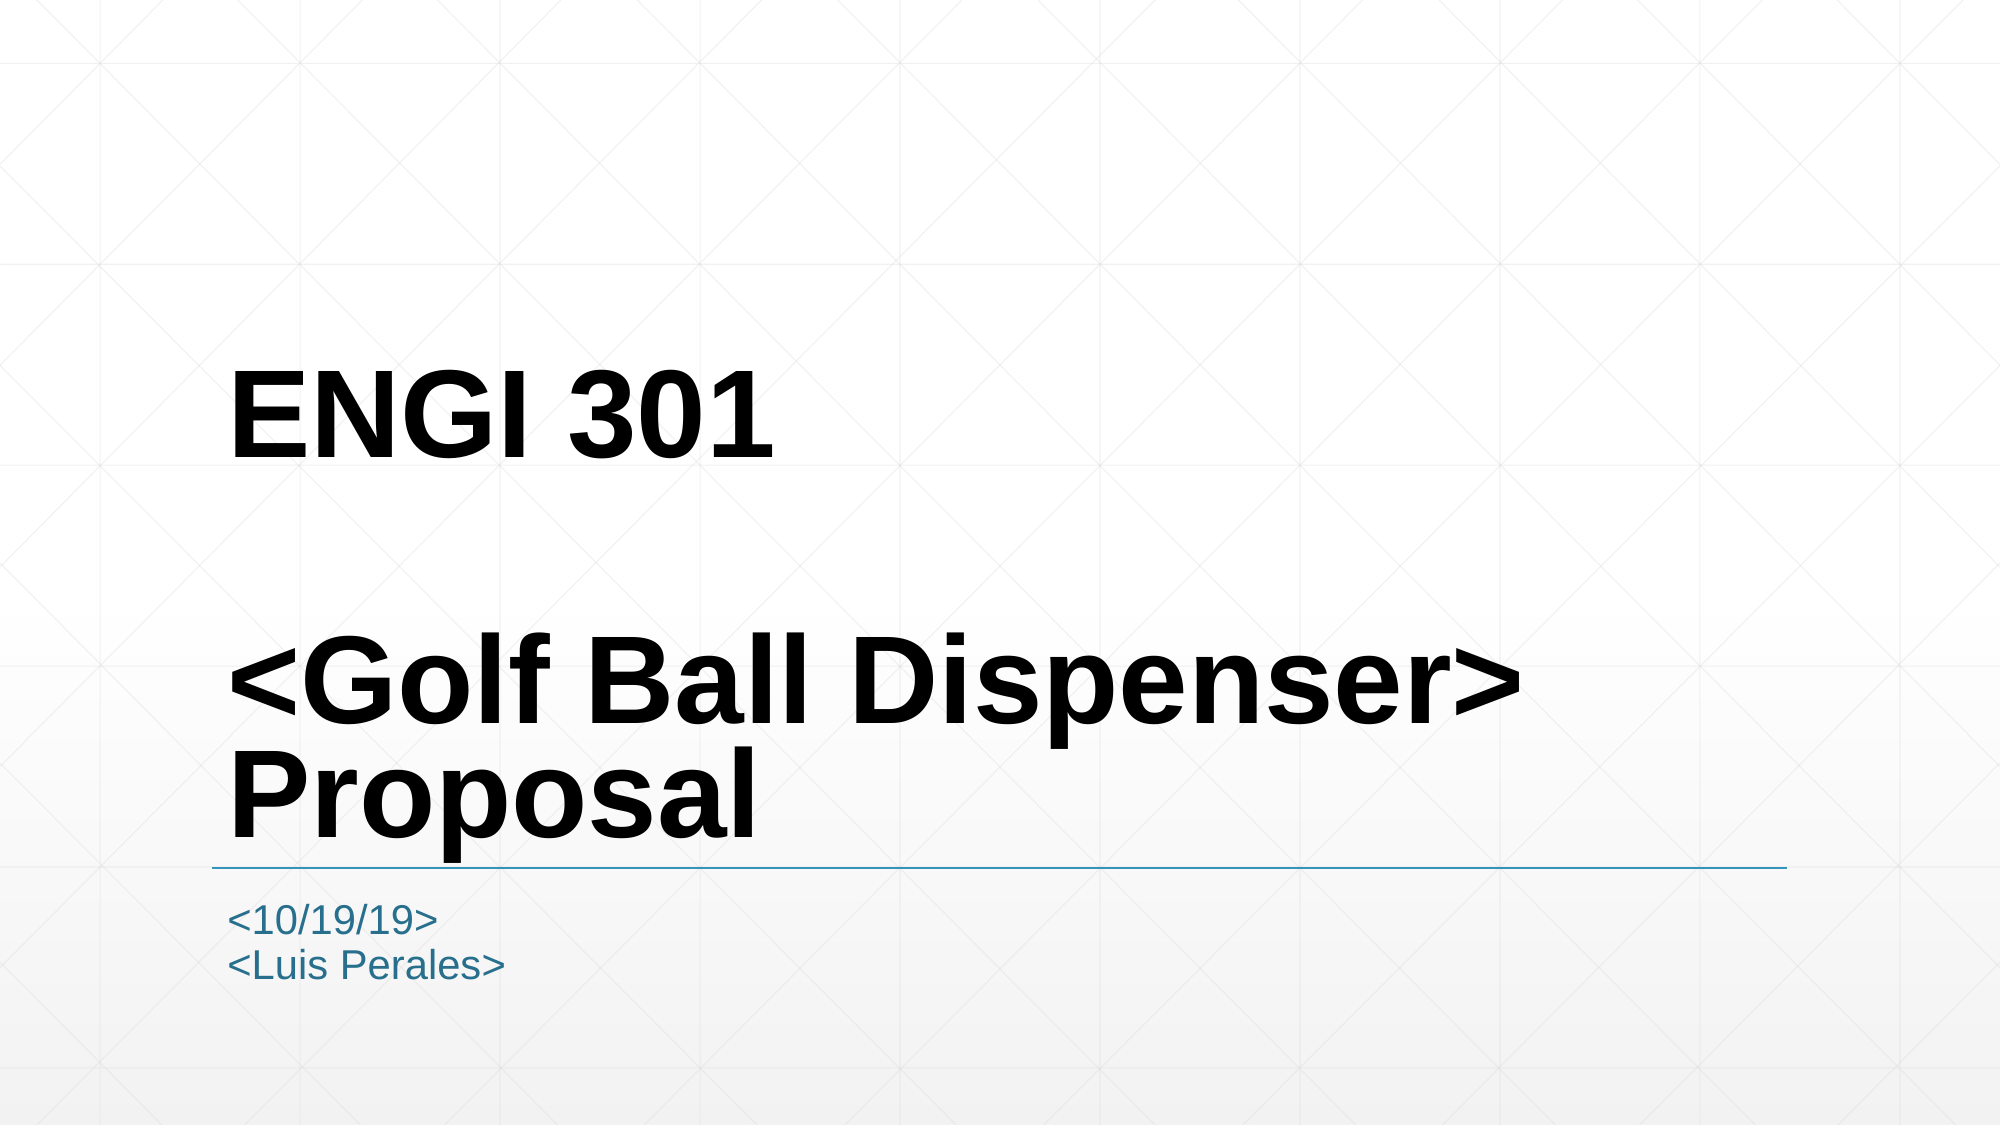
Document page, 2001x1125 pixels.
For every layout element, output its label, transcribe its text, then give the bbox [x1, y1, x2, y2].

subtitle <10/19/19> <Luis Perales> [212, 891, 1788, 1075]
title ENGI 301 <Golf Ball Dispenser> Proposal [212, 313, 1838, 869]
